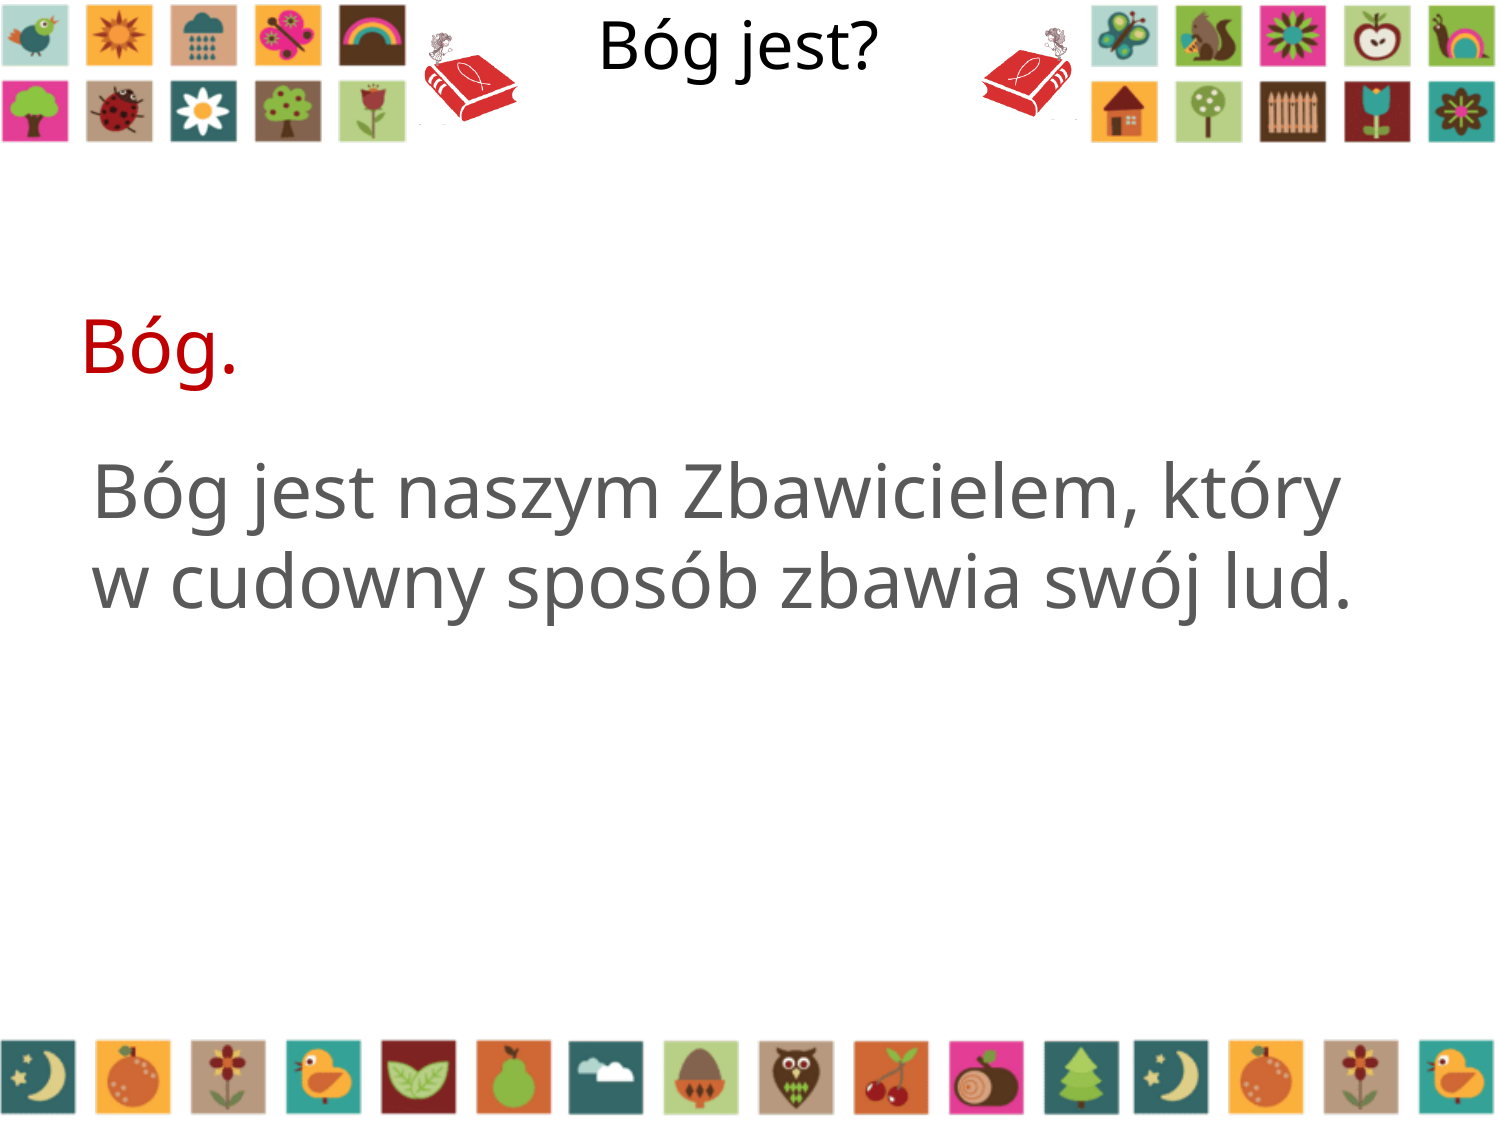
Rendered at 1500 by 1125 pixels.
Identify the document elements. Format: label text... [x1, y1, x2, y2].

picture [0, 3, 550, 150]
text_box Bóg. [64, 290, 1412, 396]
text_box Bóg jest naszym Zbawicielem, który w cudowny sposób zbawia swój lud. [76, 436, 1424, 632]
text_box Bóg jest? [414, 0, 1080, 91]
picture [950, 3, 1500, 150]
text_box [0, 1028, 1500, 1118]
